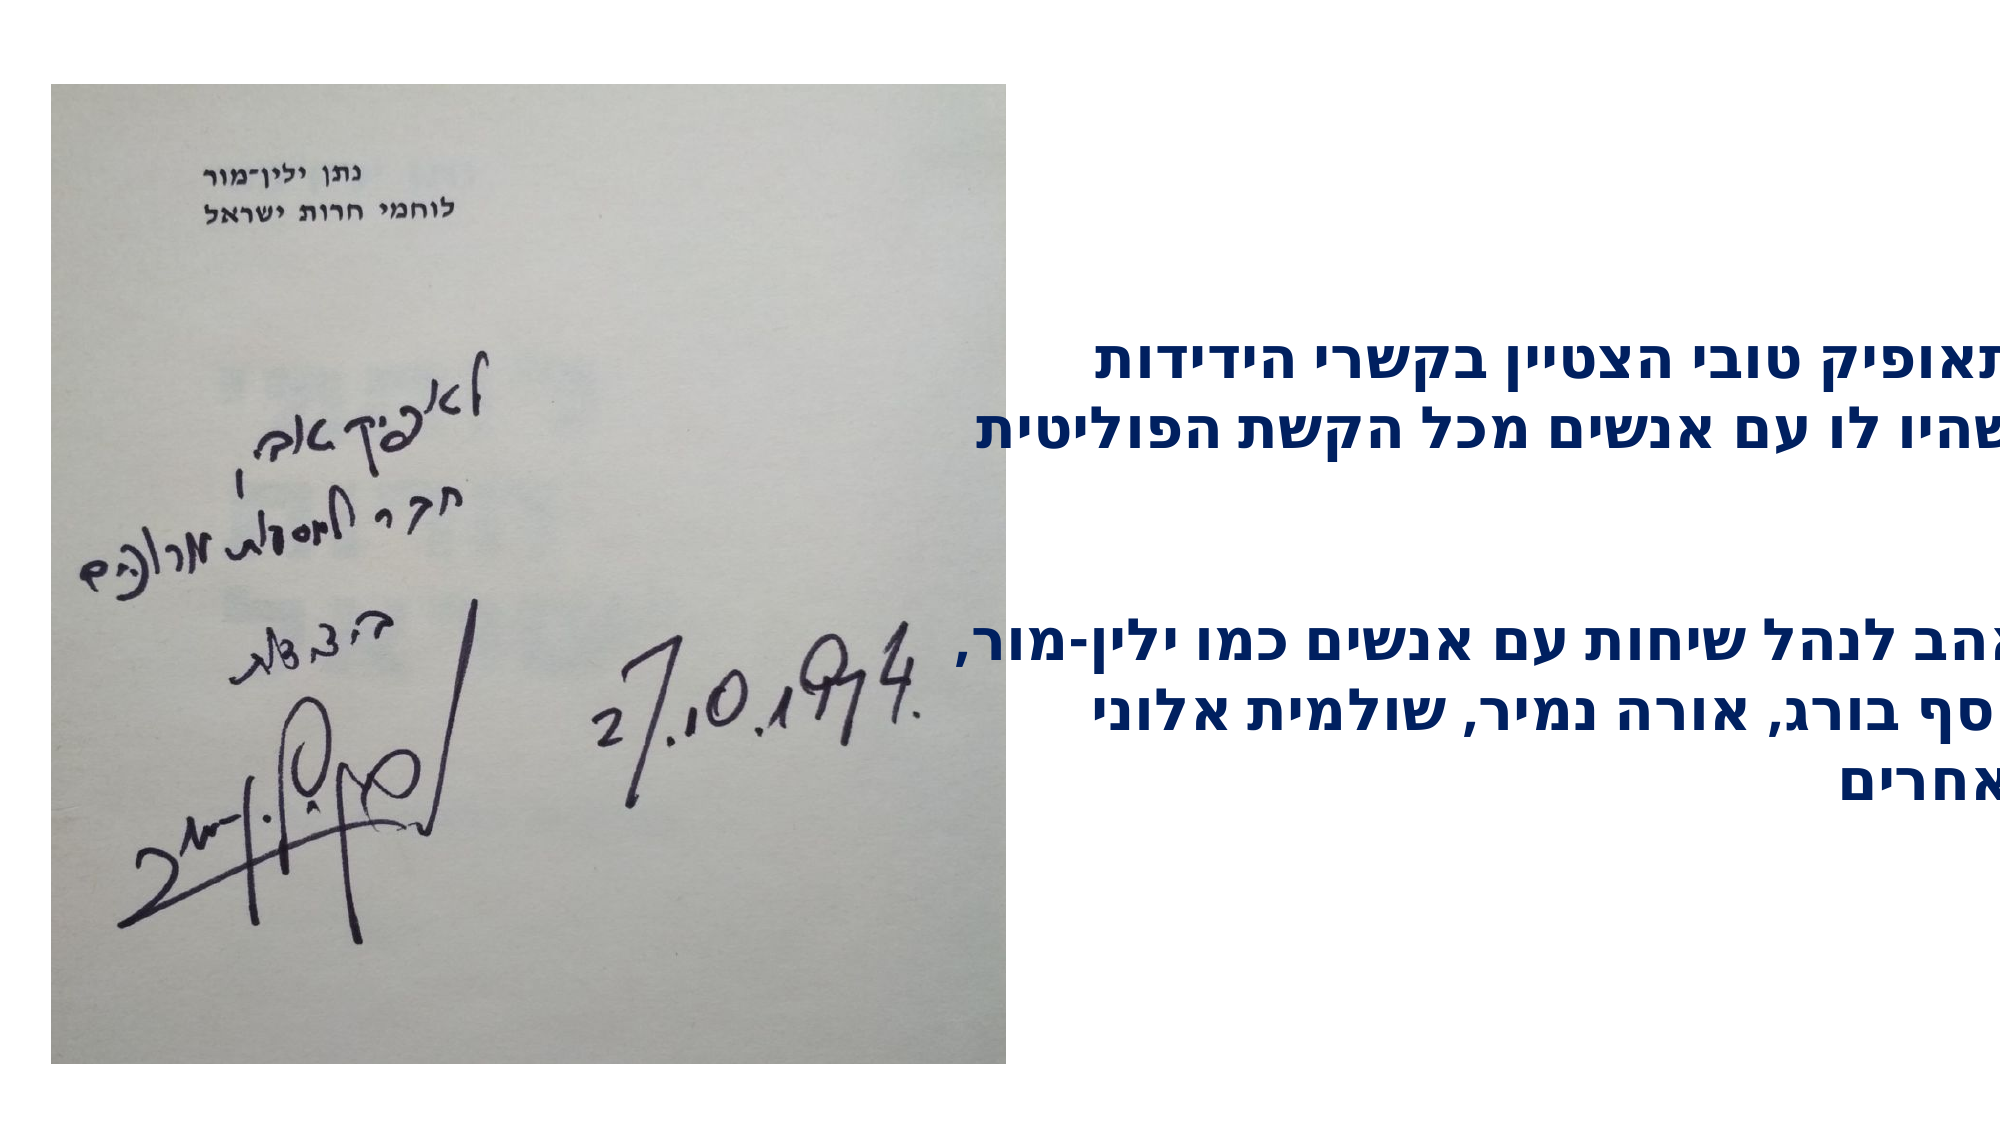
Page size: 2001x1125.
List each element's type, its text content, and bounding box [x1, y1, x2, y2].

text_box אהב לנהל שיחות עם אנשים כמו ילין-מור, יוסף בורג, אורה נמיר, שולמית אלוני ואחרים [1006, 594, 2000, 820]
picture [51, 84, 1006, 1064]
text_box תאופיק טובי הצטיין בקשרי הידידות שהיו לו עם אנשים מכל הקשת הפוליטית [1006, 312, 2000, 468]
